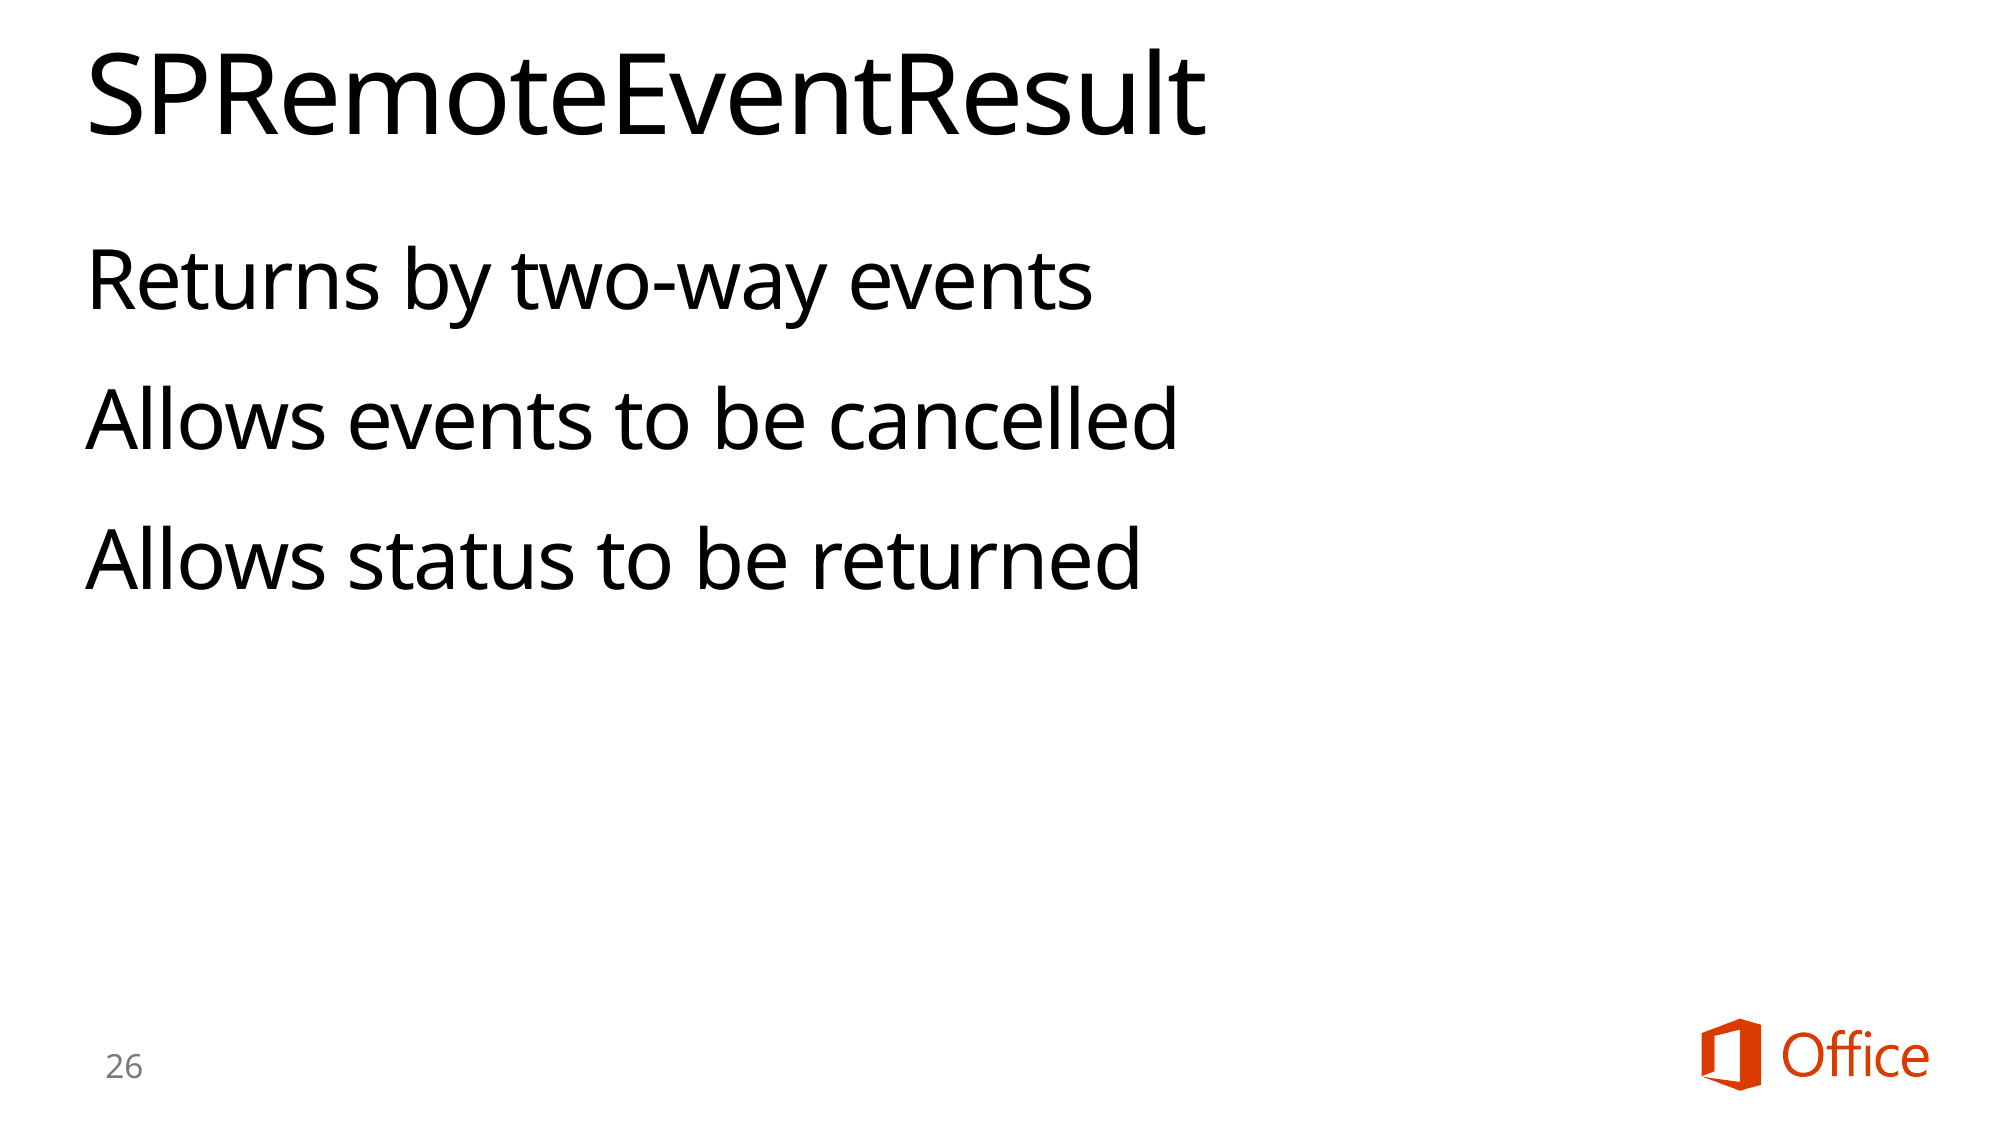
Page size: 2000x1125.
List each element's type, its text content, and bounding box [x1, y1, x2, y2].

picture [1670, 987, 1960, 1122]
title SPRemoteEventResult [85, 37, 1914, 161]
slide_number 26 [85, 1049, 178, 1086]
list Returns by two-way events Allows events to be cancelled Allows status to be returned [85, 237, 1914, 952]
